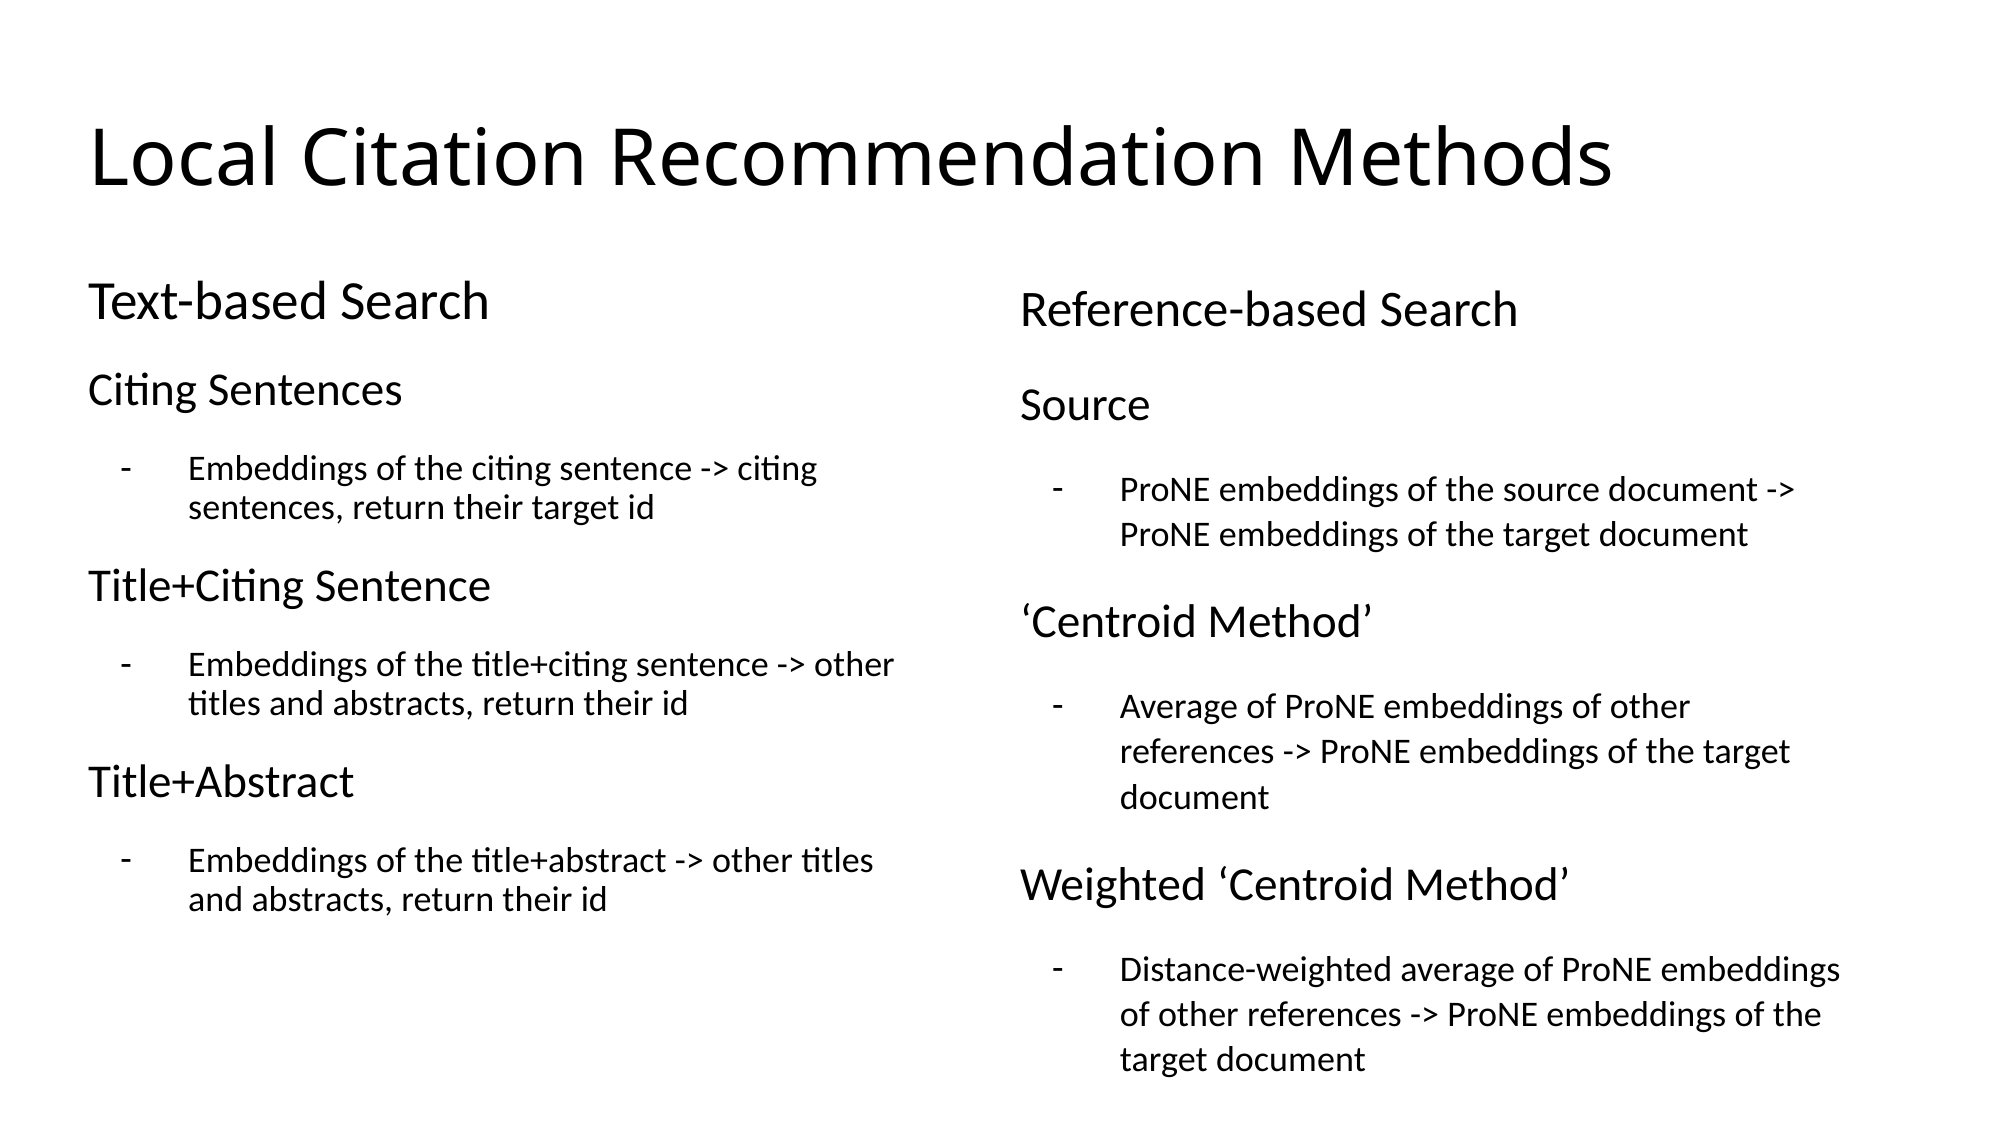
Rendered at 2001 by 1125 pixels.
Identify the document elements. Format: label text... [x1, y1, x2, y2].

list Text-based Search Citing Sentences Embeddings of the citing sentence -> citing sentences, return their target id Title+Citing Sentence Embeddings of the title+citing sentence -> other titles and abstracts, return their id Title+Abstract Embeddings of the title+abstract -> other titles and abstracts, return their id [68, 252, 932, 1071]
title Local Citation Recommendation Methods [68, 97, 1932, 223]
list Reference-based Search Source ProNE embeddings of the source document -> ProNE embeddings of the target document ‘Centroid Method’ Average of ProNE embeddings of other references -> ProNE embeddings of the target document Weighted ‘Centroid Method’ Distance-weighted average of ProNE embeddings of other references -> ProNE embeddings of the target document [999, 252, 1864, 1080]
